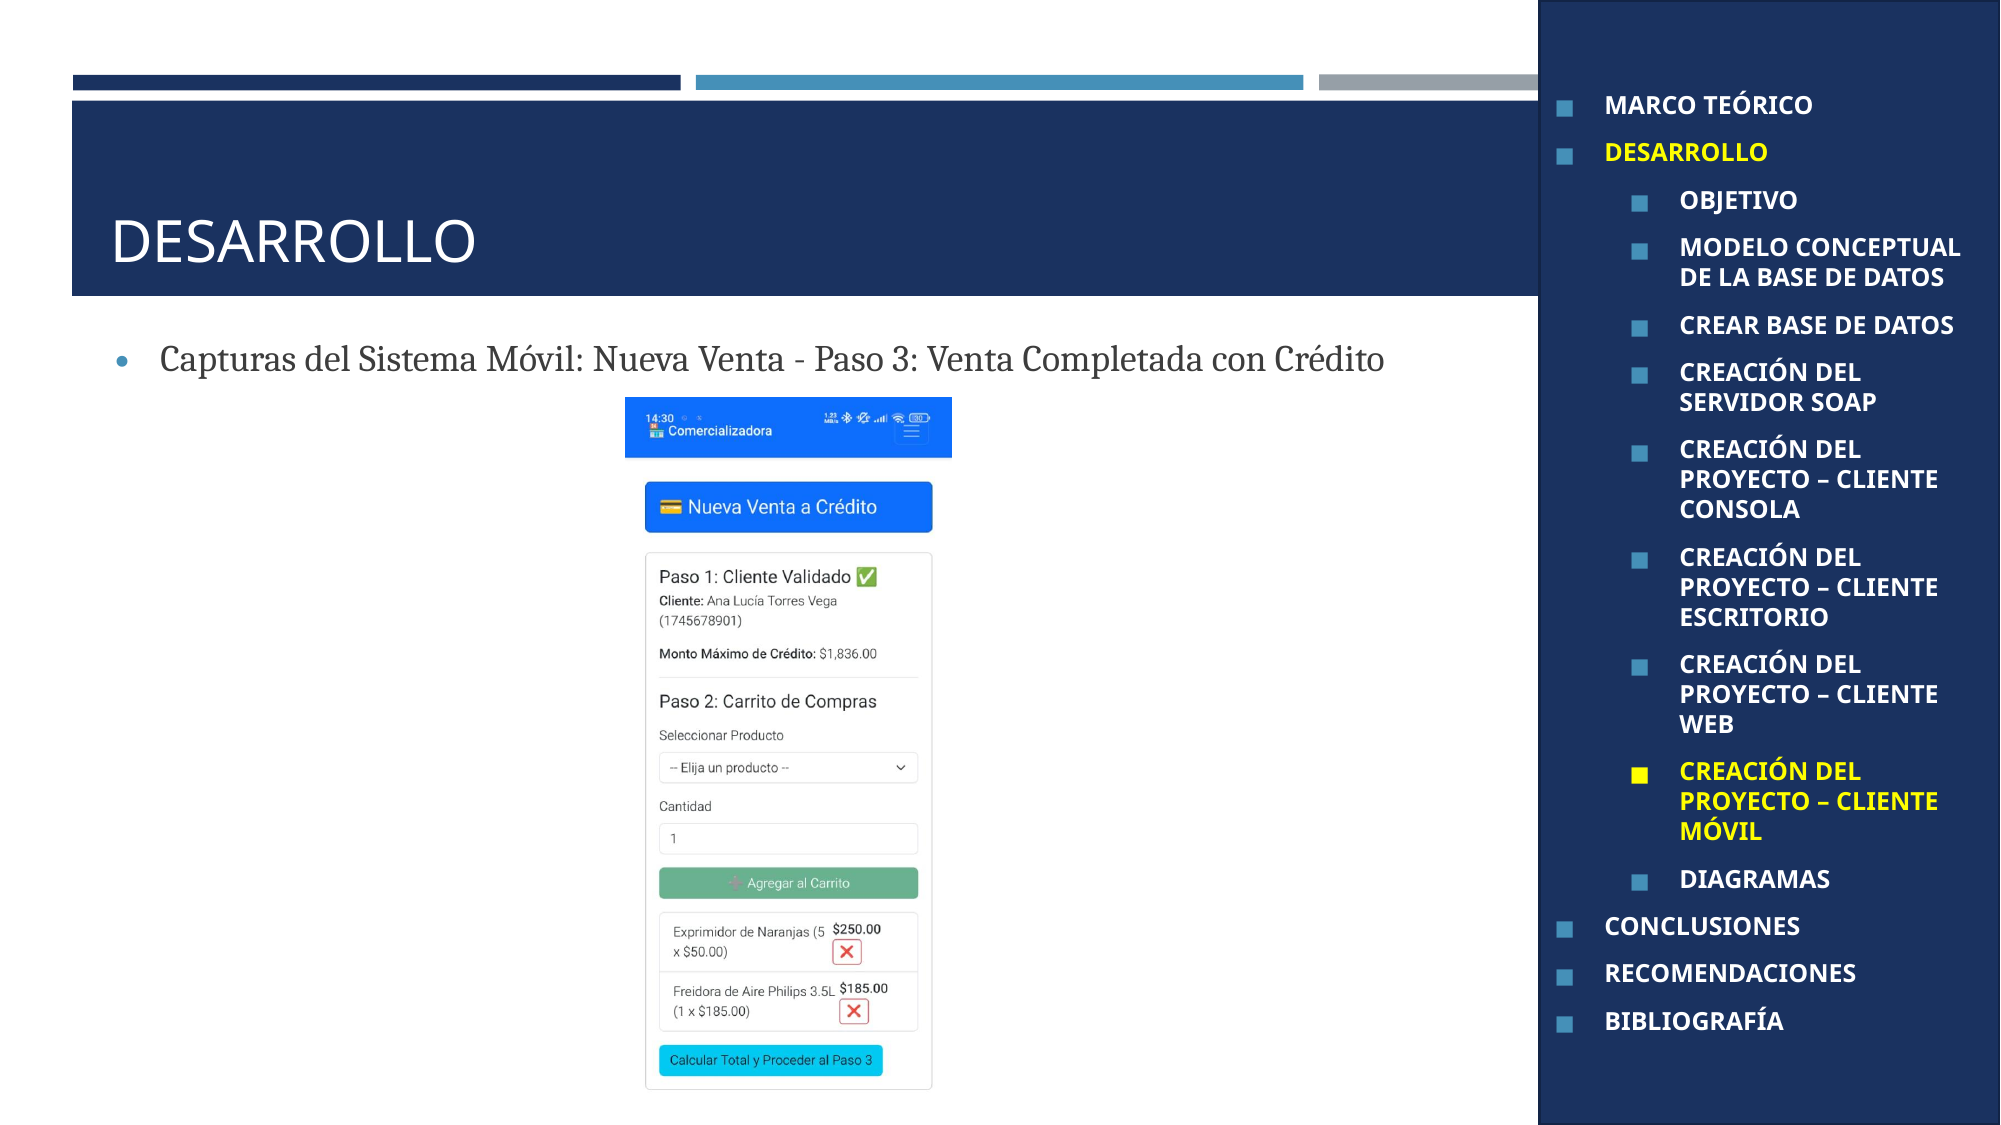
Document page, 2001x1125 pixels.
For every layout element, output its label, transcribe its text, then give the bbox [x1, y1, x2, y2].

list Capturas del Sistema Móvil: Nueva Venta - Paso 3: Venta Completada con Crédito [95, 313, 1482, 398]
title DESARROLLO [95, 115, 1539, 282]
picture [625, 396, 952, 1102]
text_box MARCO TEÓRICO DESARROLLO OBJETIVO MODELO CONCEPTUAL DE LA BASE DE DATOS CREAR BASE DE DATOS CREACIÓN DEL SERVIDOR SOAP CREACIÓN DEL PROYECTO – CLIENTE CONSOLA CREACIÓN DEL PROYECTO – CLIENTE ESCRITORIO CREACIÓN DEL PROYECTO – CLIENTE WEB CREACIÓN DEL PROYECTO – CLIENTE MÓVIL DIAGRAMAS CONCLUSIONES RECOMENDACIONES BIBLIOGRAFÍA [1539, 0, 2000, 1125]
